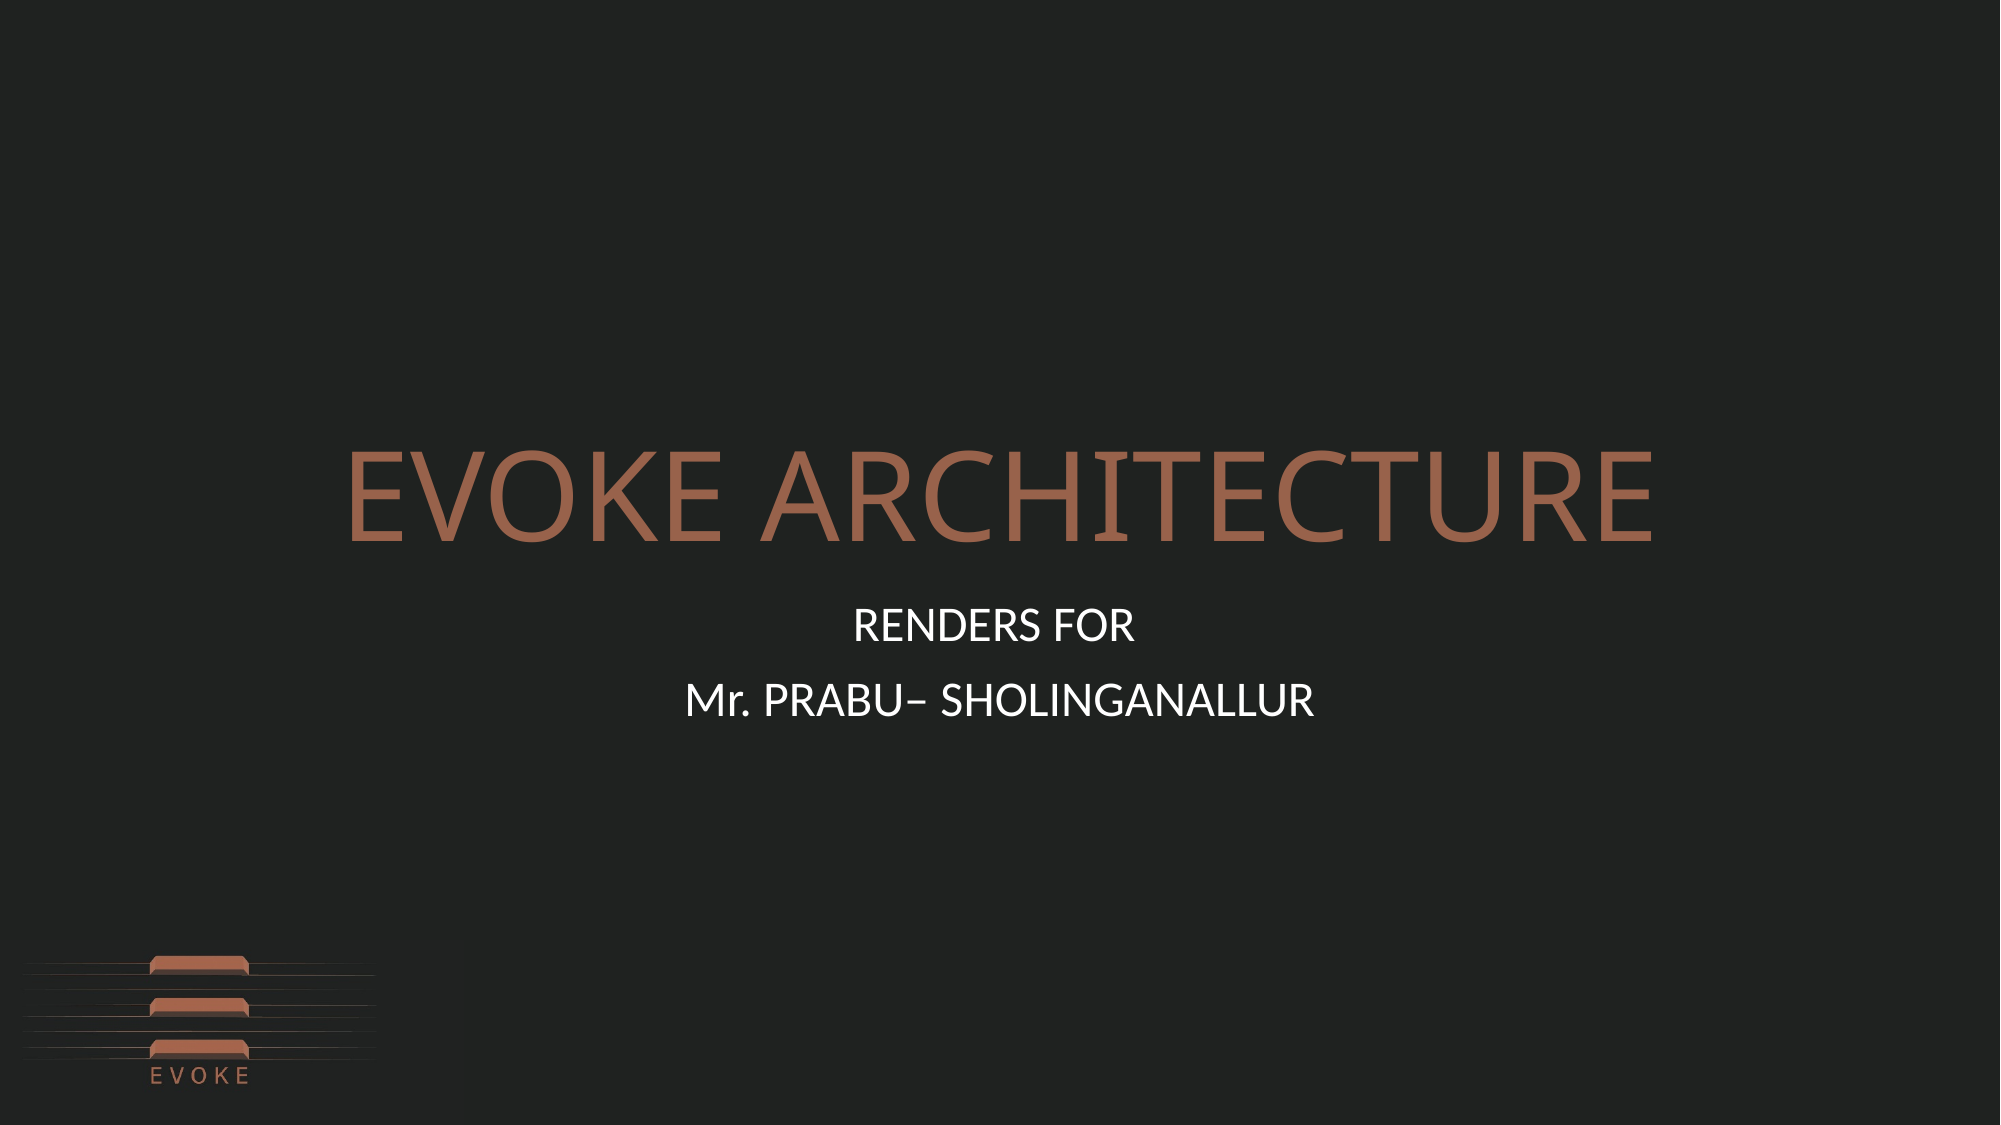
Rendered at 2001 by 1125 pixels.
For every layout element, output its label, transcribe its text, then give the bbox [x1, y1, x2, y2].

picture [0, 940, 465, 1125]
title EVOKE ARCHITECTURE [249, 184, 1750, 576]
subtitle RENDERS FOR Mr. PRABU– SHOLINGANALLUR [249, 590, 1750, 863]
